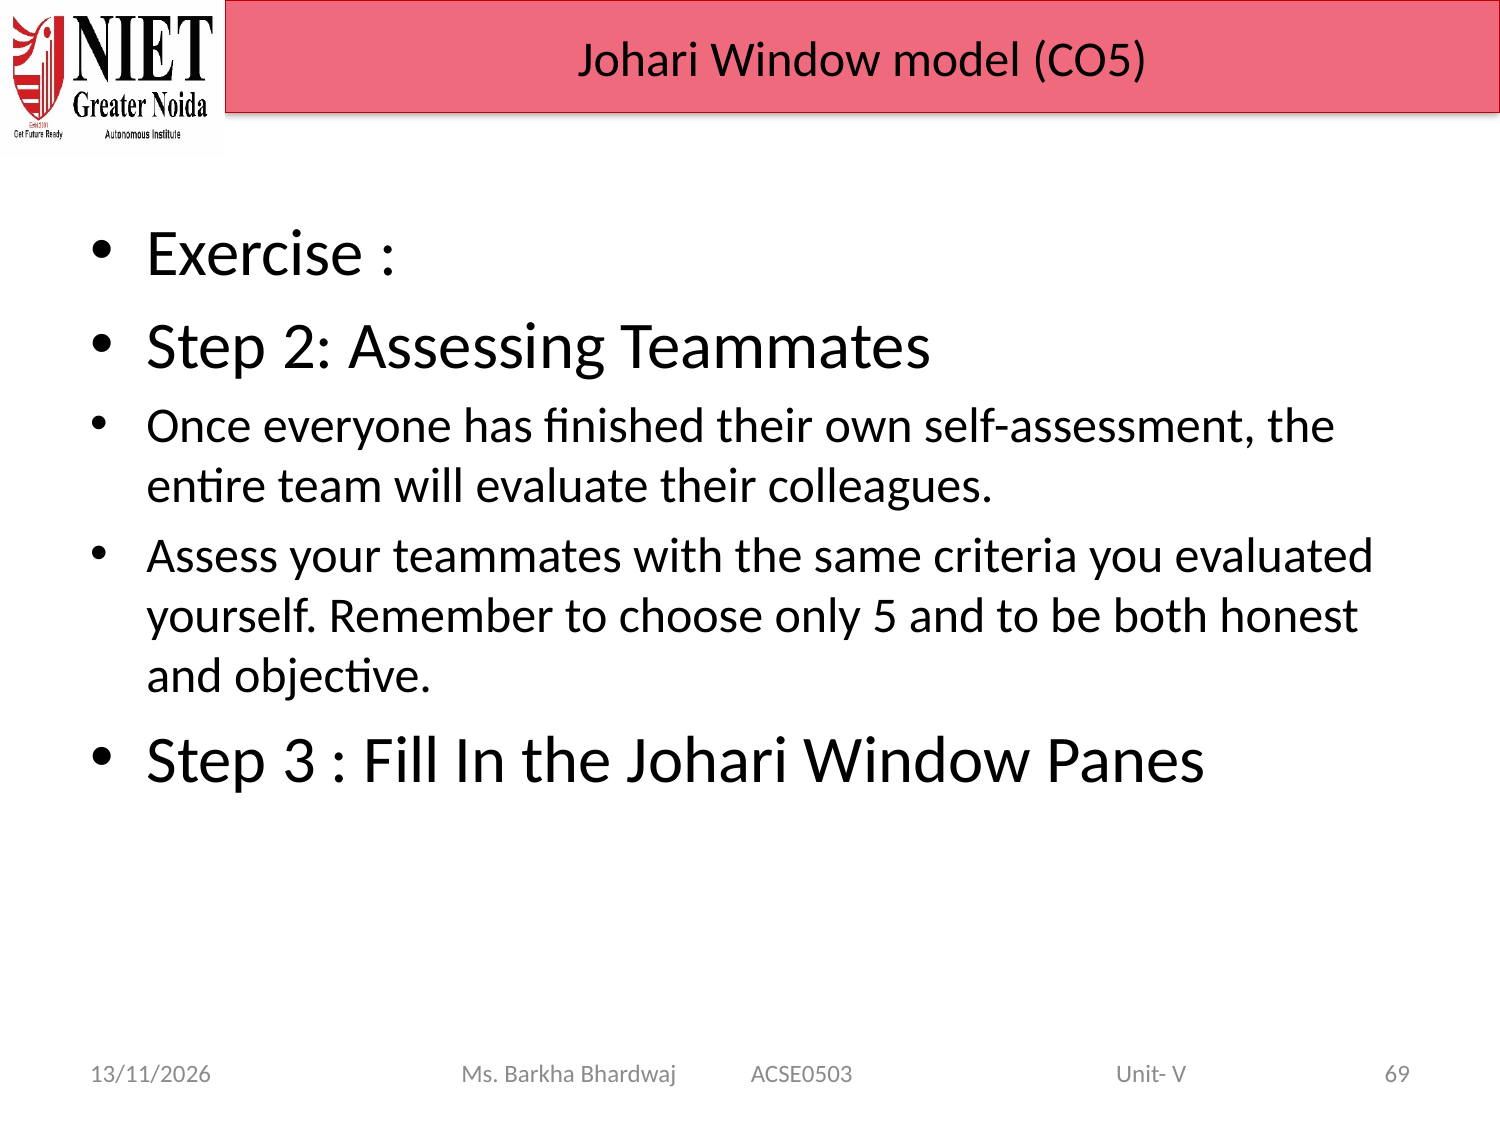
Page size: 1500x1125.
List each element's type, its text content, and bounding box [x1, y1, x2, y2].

footer Ms. Barkha Bhardwaj ACSE0503 Unit- V [412, 1042, 1238, 1103]
text_box Johari Window model (CO5) [226, 0, 1500, 113]
slide_number 69 [1337, 1042, 1425, 1103]
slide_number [75, 1042, 250, 1103]
list Exercise : Step 2: Assessing Teammates Once everyone has finished their own self-assessment, the entire team will evaluate their colleagues. Assess your teammates with the same criteria you evaluated yourself. Remember to choose only 5 and to be both honest and objective. Step 3 : Fill In the Johari Window Panes [75, 201, 1425, 1005]
picture [0, 0, 226, 156]
